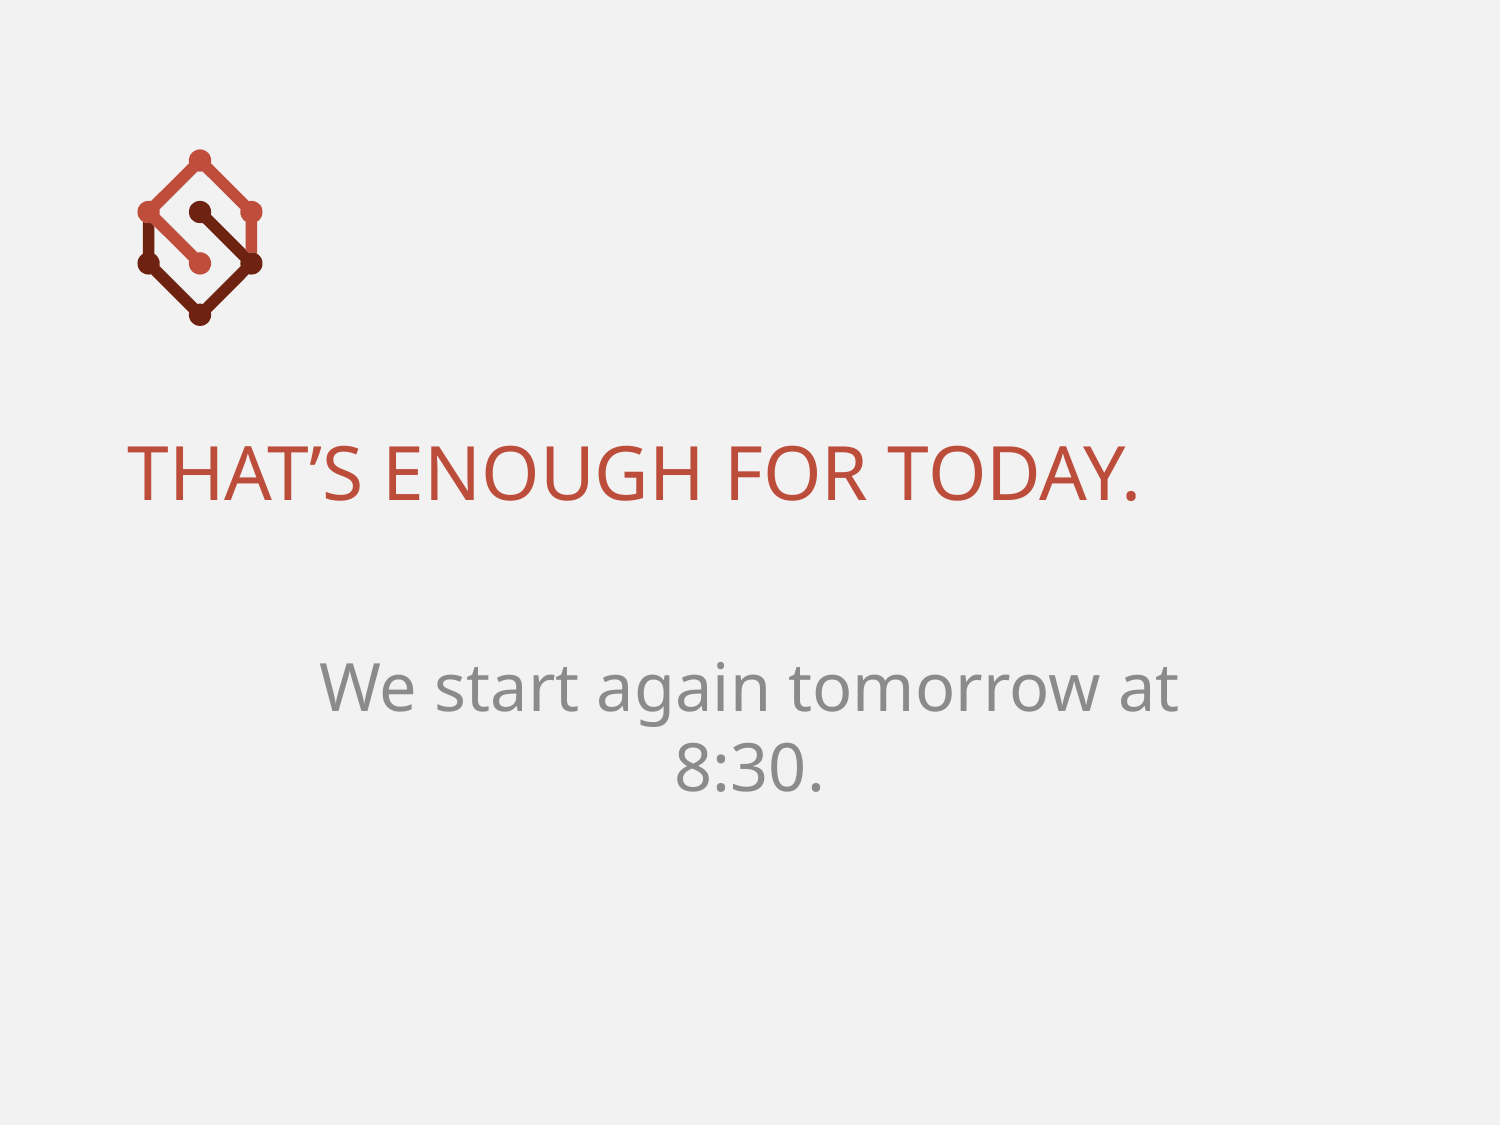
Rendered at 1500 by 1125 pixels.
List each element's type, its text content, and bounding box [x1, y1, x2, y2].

title That’s enough for today. [112, 349, 1388, 591]
subtitle We start again tomorrow at 8:30. [225, 637, 1275, 925]
